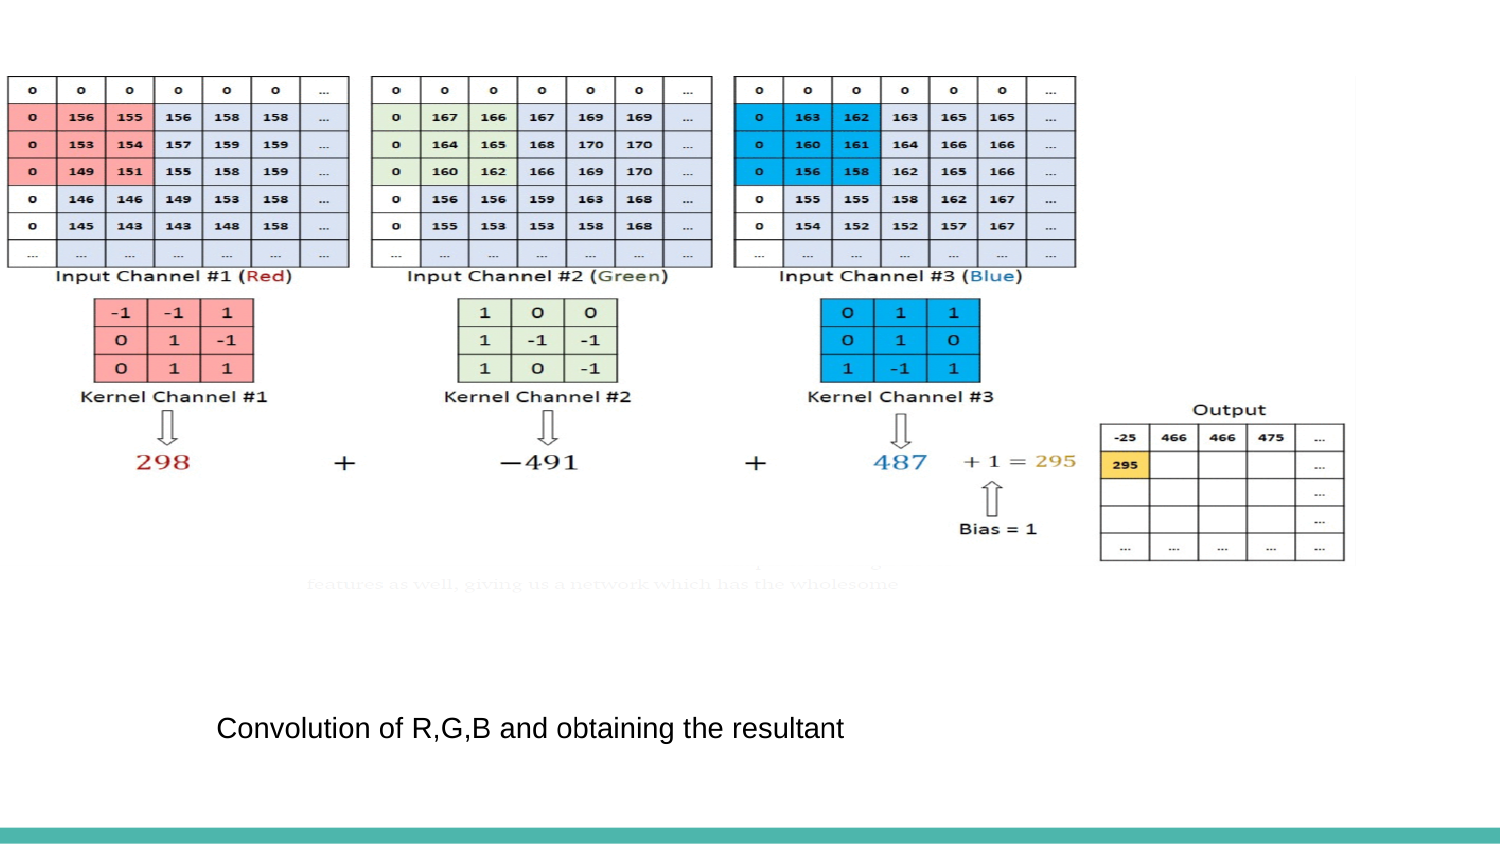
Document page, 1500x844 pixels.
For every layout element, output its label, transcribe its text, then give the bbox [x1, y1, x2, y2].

text_box Convolution of R,G,B and obtaining the resultant [201, 724, 949, 760]
picture [0, 75, 1445, 717]
